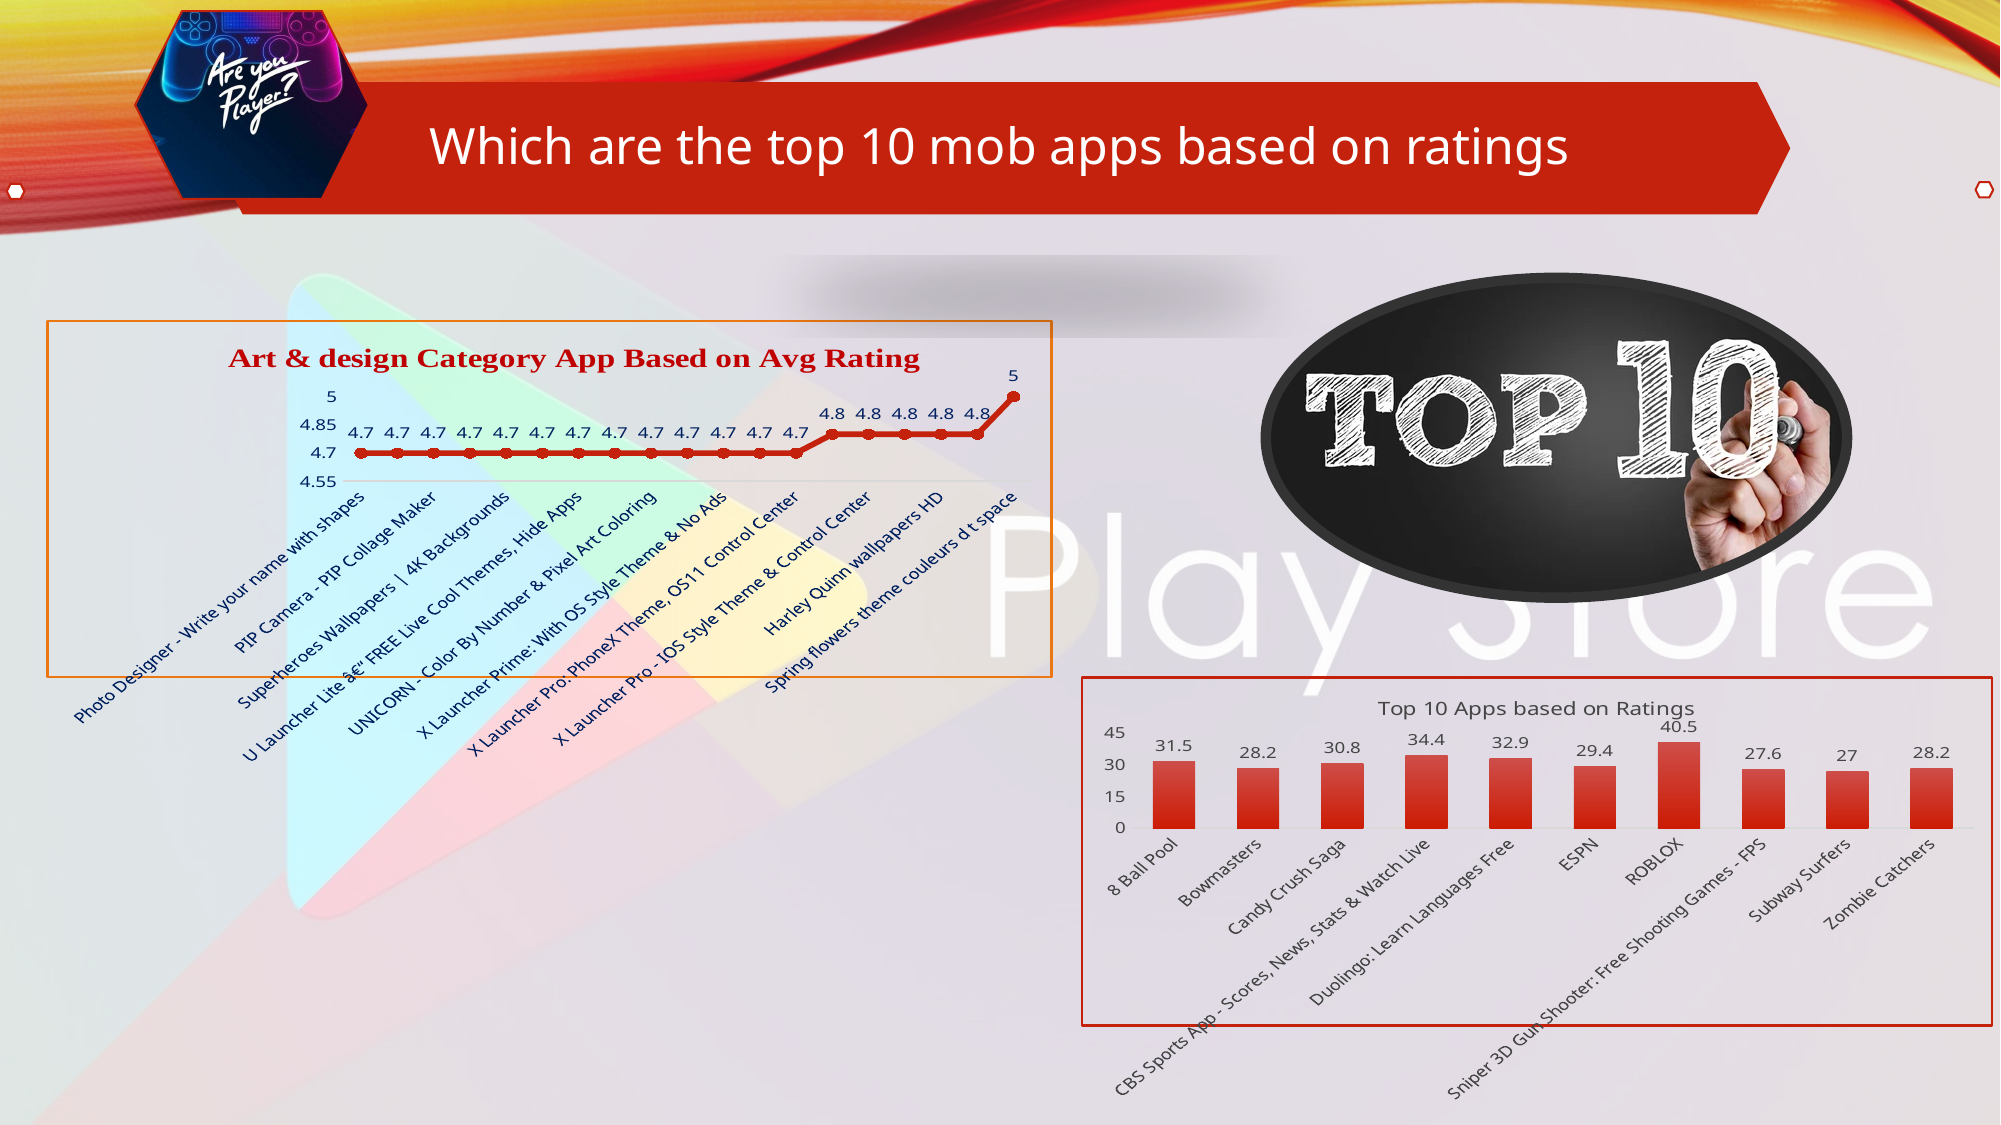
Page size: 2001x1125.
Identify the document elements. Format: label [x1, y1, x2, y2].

chart [1080, 676, 1994, 1105]
text_box [6, 0, 1994, 200]
chart [45, 319, 1054, 767]
picture [0, 0, 2000, 1125]
